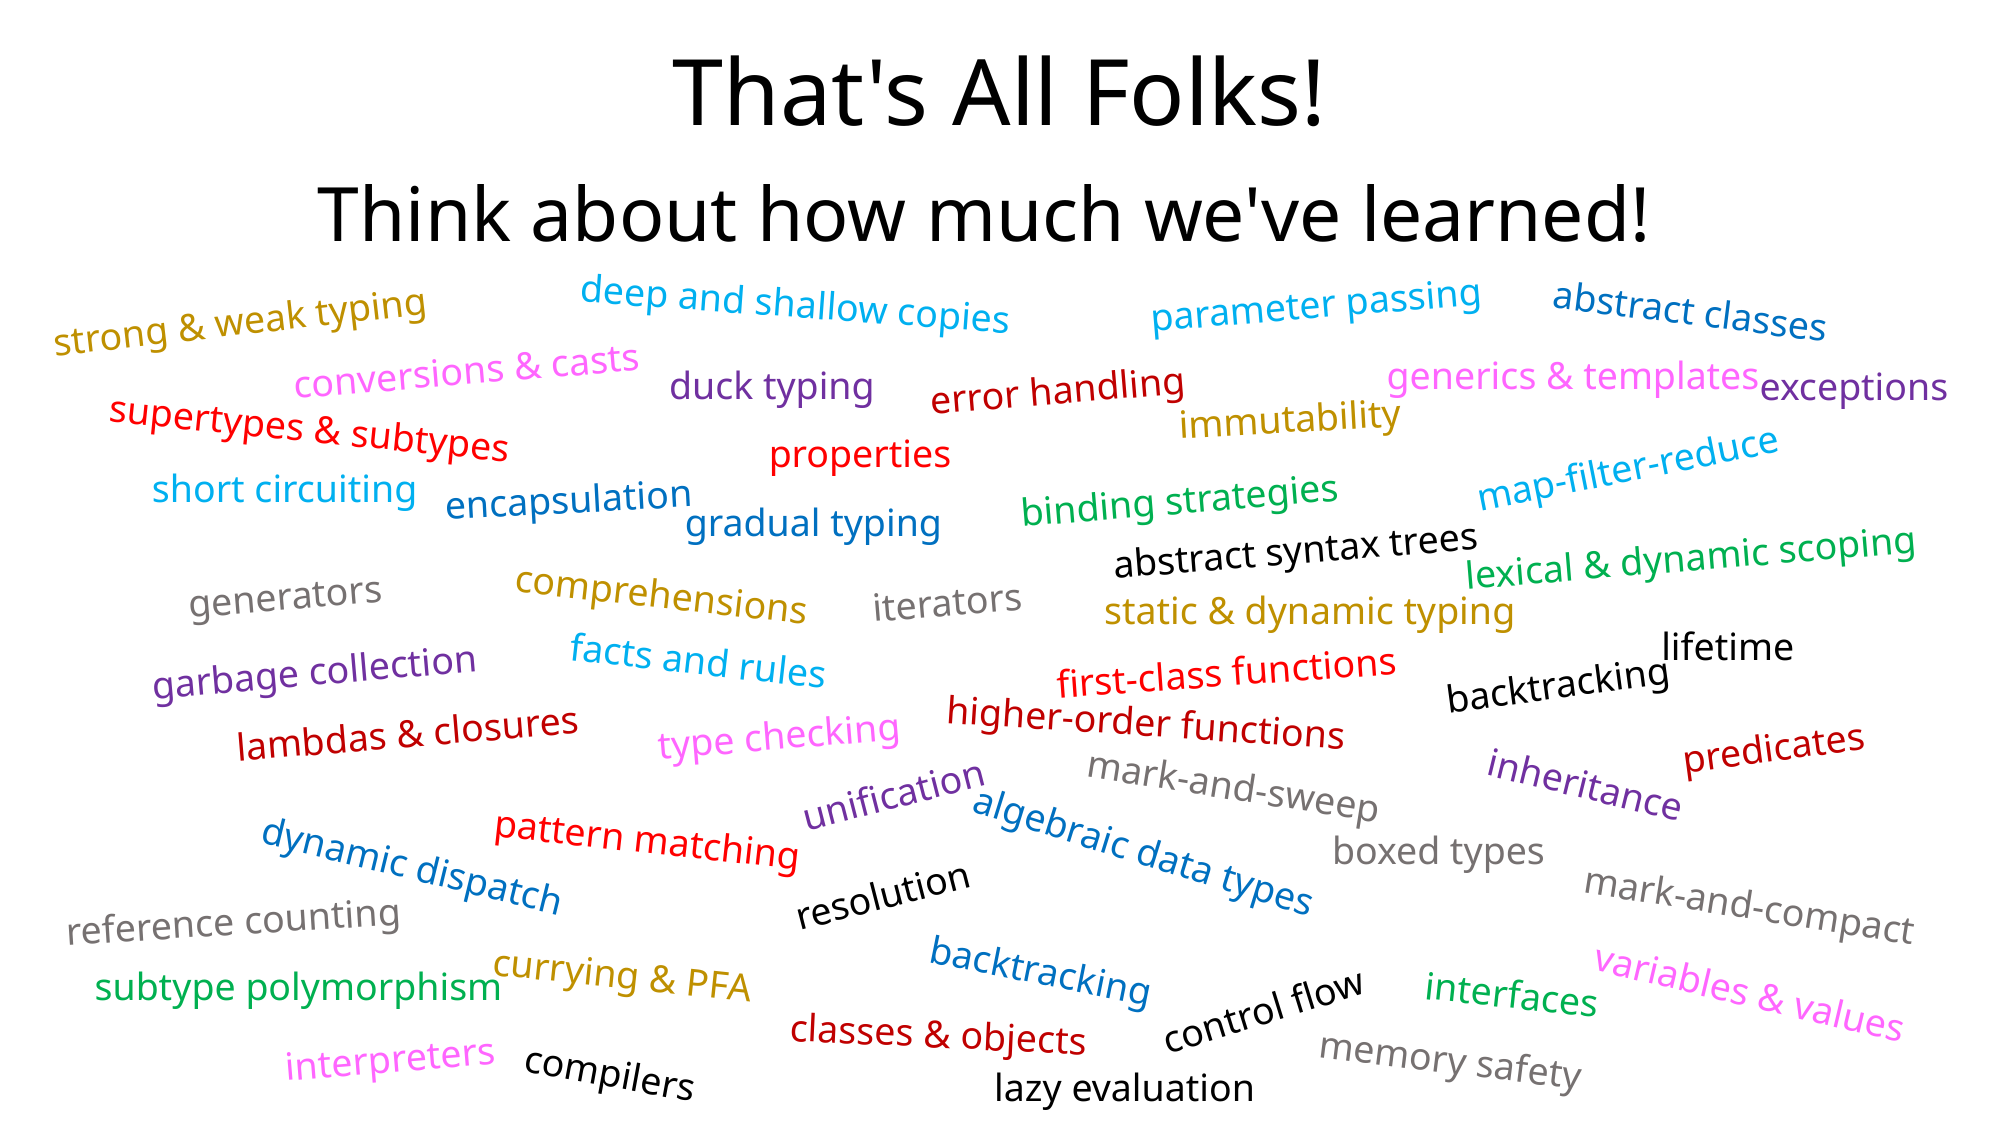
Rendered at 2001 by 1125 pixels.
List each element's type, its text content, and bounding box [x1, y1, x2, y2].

text_box backtracking [910, 915, 1172, 1021]
text_box static & dynamic typing [1089, 579, 1531, 640]
text_box abstract syntax trees [1096, 502, 1495, 595]
text_box comprehensions [497, 545, 826, 641]
text_box reference counting [49, 878, 417, 962]
text_box generators [170, 555, 399, 634]
text_box predicates [1663, 702, 1883, 790]
text_box first-class functions [1039, 640, 1414, 699]
text_box interfaces [1407, 952, 1615, 1035]
text_box memory safety [1300, 1011, 1600, 1107]
text_box lifetime [1646, 615, 1810, 676]
text_box map-filter-reduce [1456, 412, 1799, 524]
text_box mark-and-sweep [1068, 747, 1400, 829]
text_box dynamic dispatch [241, 795, 584, 935]
text_box resolution [774, 838, 991, 949]
text_box abstract classes [1535, 261, 1847, 355]
text_box backtracking [1427, 641, 1688, 730]
text_box encapsulation [430, 460, 707, 536]
text_box type checking [640, 693, 918, 776]
text_box currying & PFA [478, 928, 770, 1019]
text_box lambdas & closures [219, 686, 596, 778]
text_box mark-and-compact [1565, 846, 1934, 963]
text_box subtype polymorphism [79, 955, 518, 1016]
text_box variables & values [1574, 922, 1926, 1062]
text_box boxed types [1317, 819, 1560, 880]
text_box deep and shallow copies [563, 255, 1028, 350]
text_box lazy evaluation [979, 1056, 1271, 1117]
text_box error handling [912, 346, 1201, 427]
text_box strong & weak typing [35, 267, 445, 373]
text_box classes & objects [773, 995, 1104, 1065]
text_box pattern matching [476, 790, 817, 885]
text_box properties [753, 423, 967, 483]
text_box interpreters [267, 1017, 510, 1097]
text_box garbage collection [134, 624, 495, 716]
text_box conversions & casts [276, 323, 654, 406]
text_box generics & templates [1371, 345, 1775, 405]
text_box lexical & dynamic scoping [1449, 505, 1933, 599]
text_box duck typing [654, 354, 890, 415]
text_box supertypes & subtypes [92, 375, 528, 480]
text_box algebraic data types [952, 773, 1337, 936]
text_box unification [780, 741, 1006, 850]
text_box binding strategies [1003, 454, 1356, 543]
text_box higher-order functions [929, 677, 1363, 766]
text_box short circuiting [137, 457, 433, 518]
text_box immutability [1162, 380, 1418, 455]
text_box iterators [855, 563, 1039, 638]
text_box facts and rules [552, 613, 845, 706]
text_box That's All Folks! [657, 26, 1342, 152]
text_box compilers [505, 1024, 716, 1120]
text_box inheritance [1467, 727, 1704, 841]
text_box gradual typing [670, 491, 957, 552]
text_box Think about how much we've learned! [303, 159, 1666, 264]
text_box parameter passing [1133, 257, 1499, 348]
text_box control flow [1140, 945, 1386, 1056]
text_box exceptions [1744, 355, 1964, 416]
